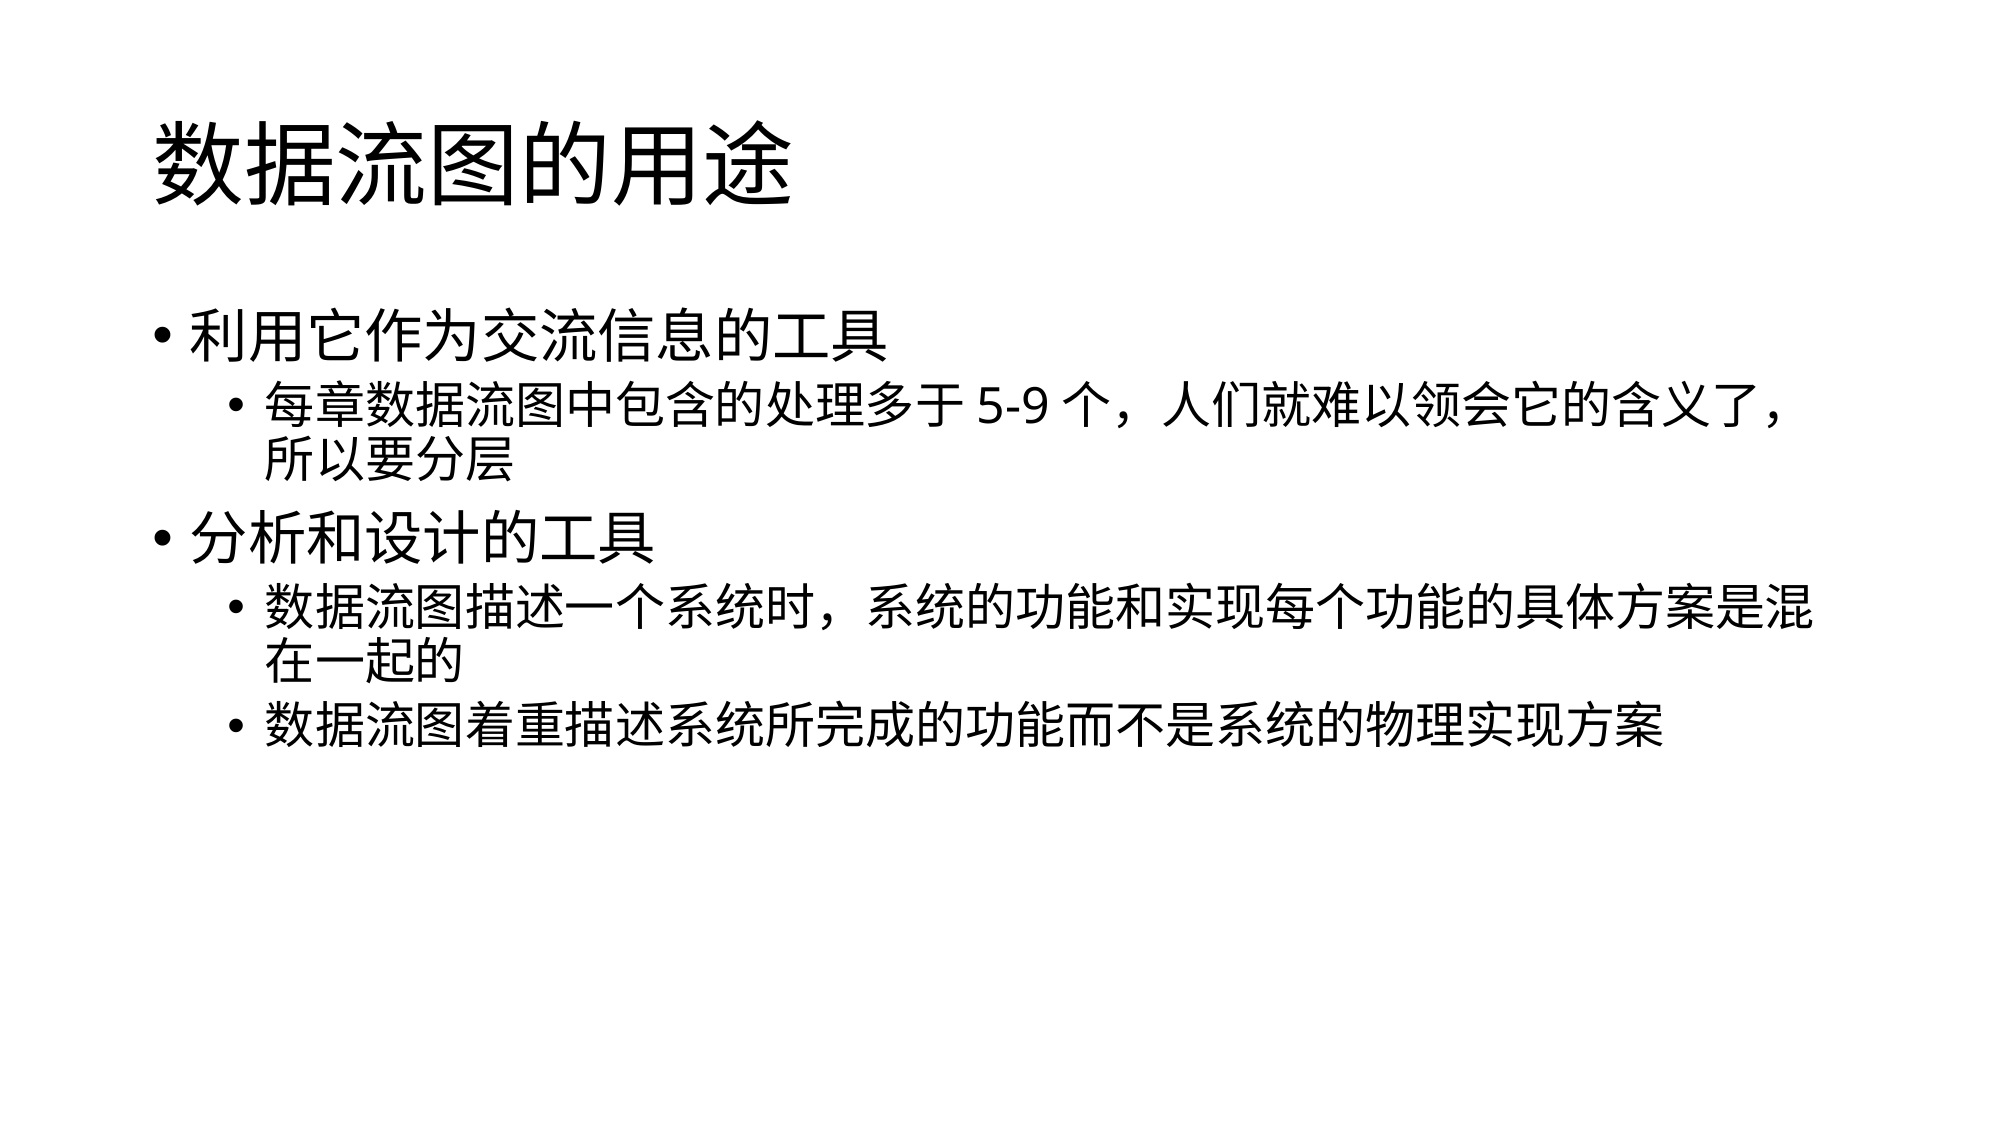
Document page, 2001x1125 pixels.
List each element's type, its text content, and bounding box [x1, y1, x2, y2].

title 数据流图的用途 [137, 59, 1863, 278]
list 利用它作为交流信息的工具 每章数据流图中包含的处理多于5-9个，人们就难以领会它的含义了，所以要分层 分析和设计的工具 数据流图描述一个系统时，系统的功能和实现每个功能的具体方案是混在一起的 数据流图着重描述系统所完成的功能而不是系统的物理实现方案 [137, 299, 1863, 1014]
